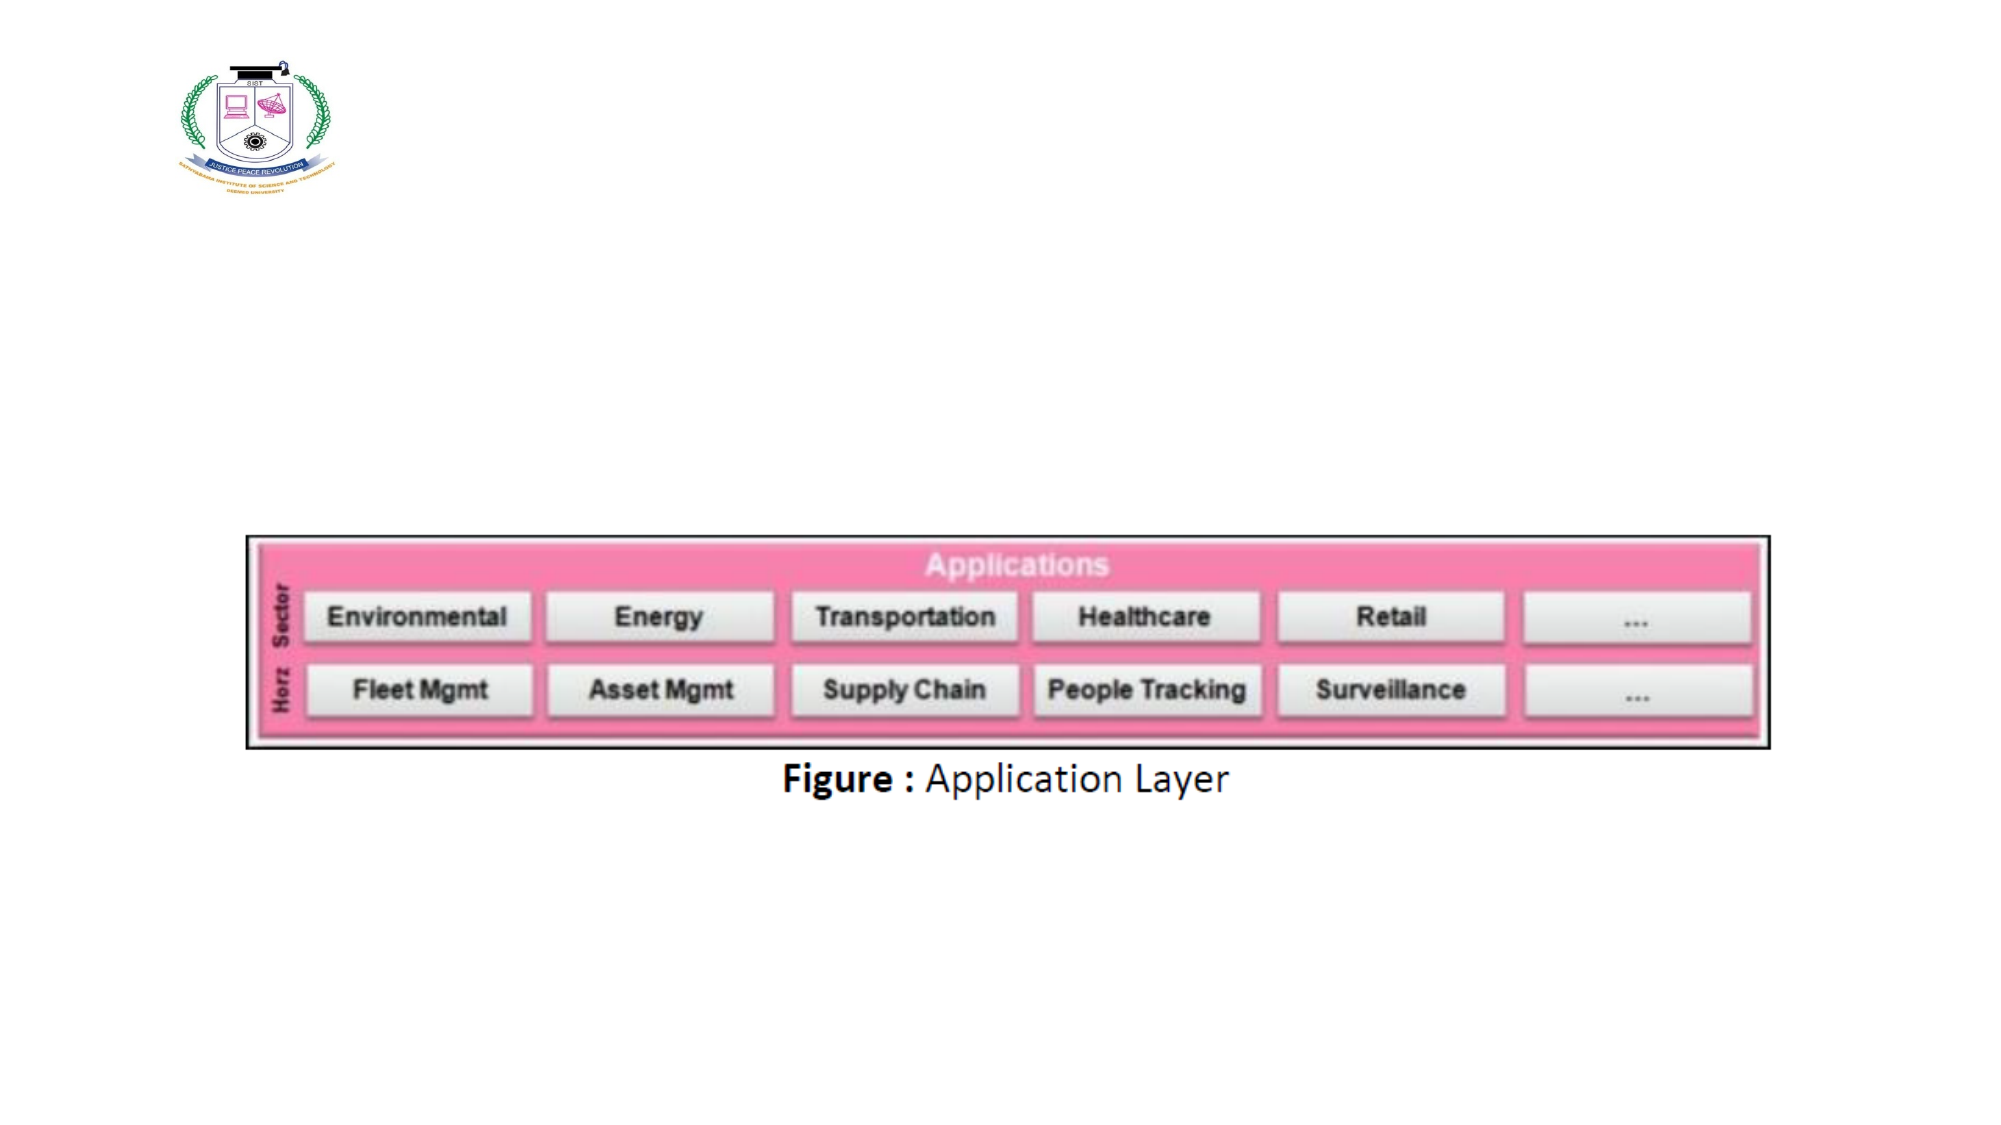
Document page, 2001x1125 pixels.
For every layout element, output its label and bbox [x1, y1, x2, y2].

list [160, 482, 1840, 830]
picture [175, 57, 340, 198]
